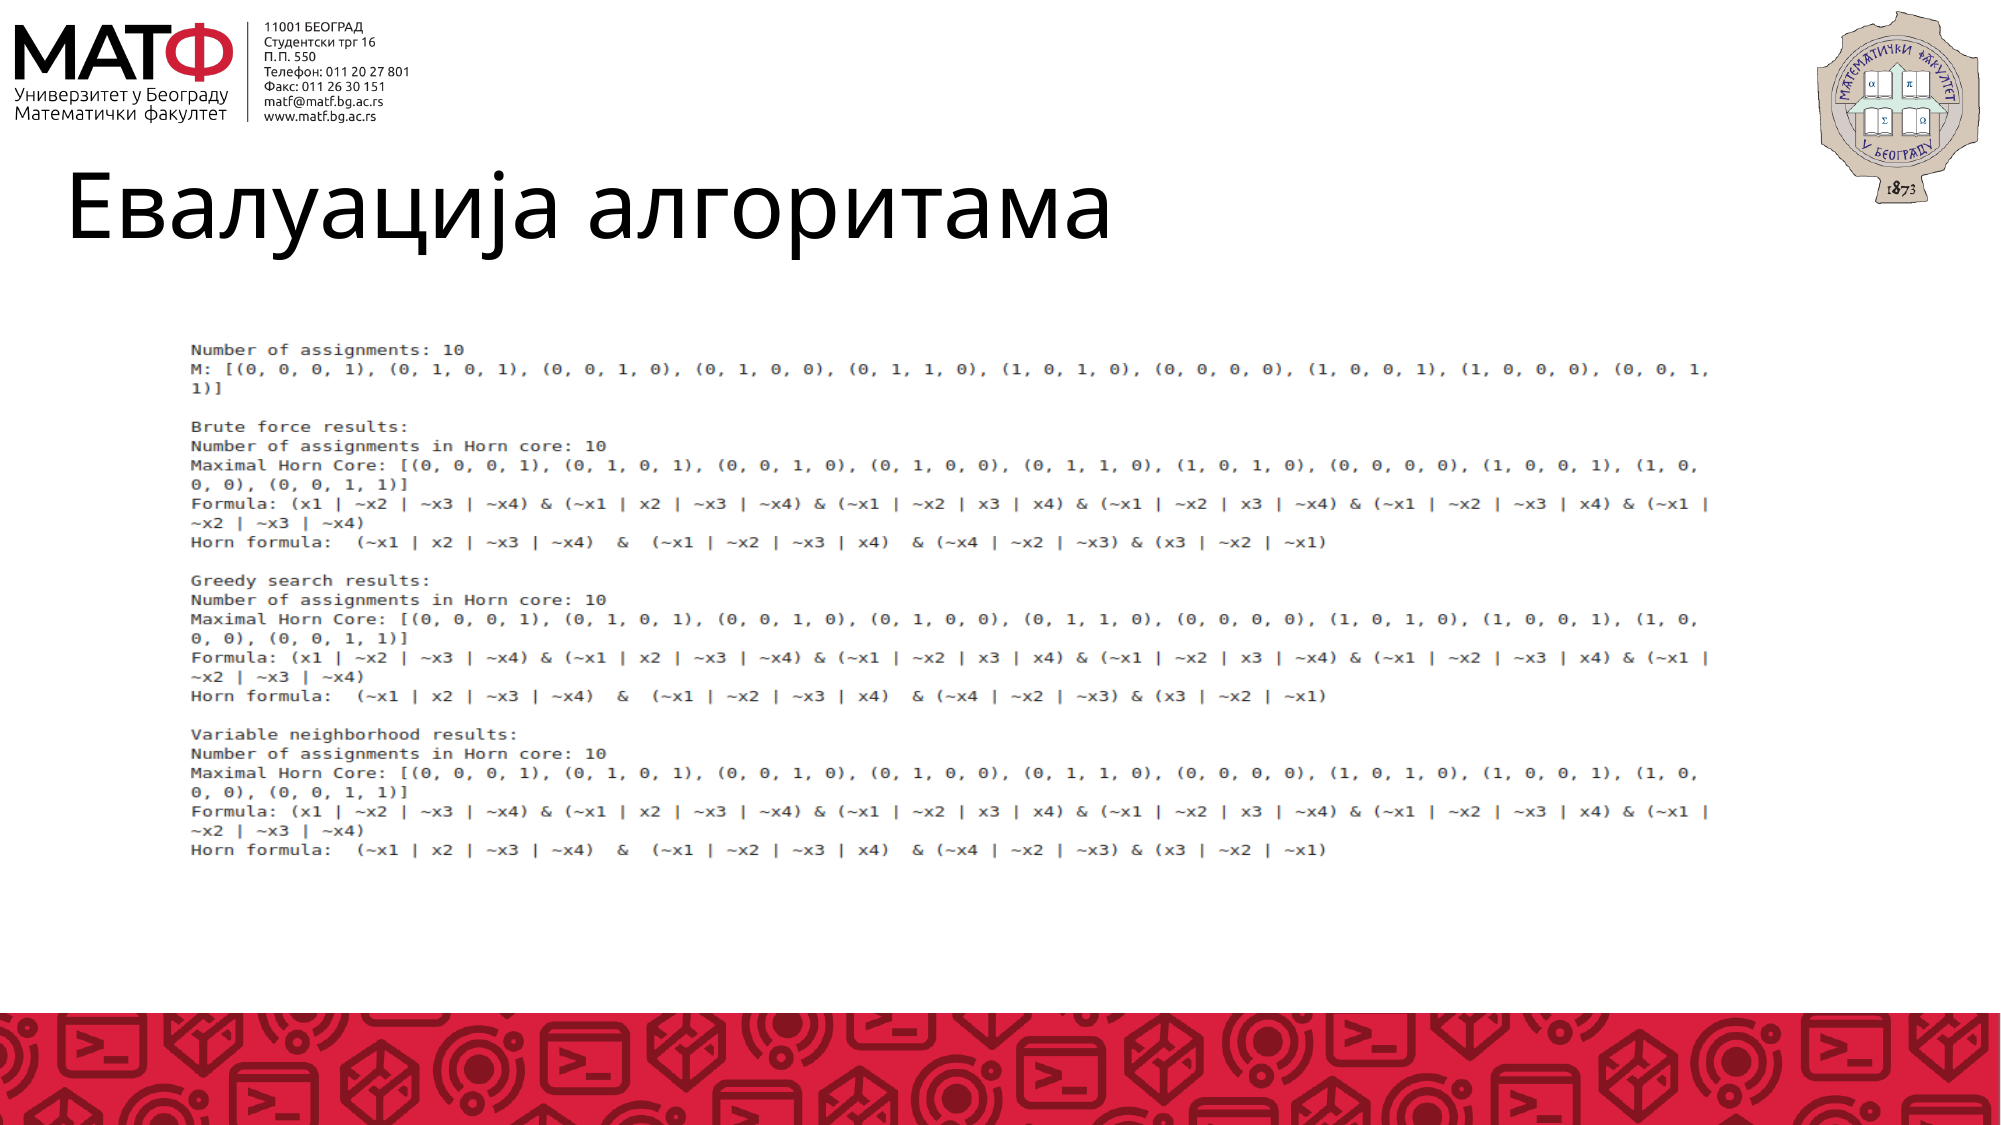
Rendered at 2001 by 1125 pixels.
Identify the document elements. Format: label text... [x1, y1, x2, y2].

title Евалуација алгоритама [64, 153, 1863, 266]
picture [0, 1013, 2001, 1125]
picture [0, 0, 434, 147]
picture [169, 337, 1721, 863]
picture [1801, 0, 1995, 224]
